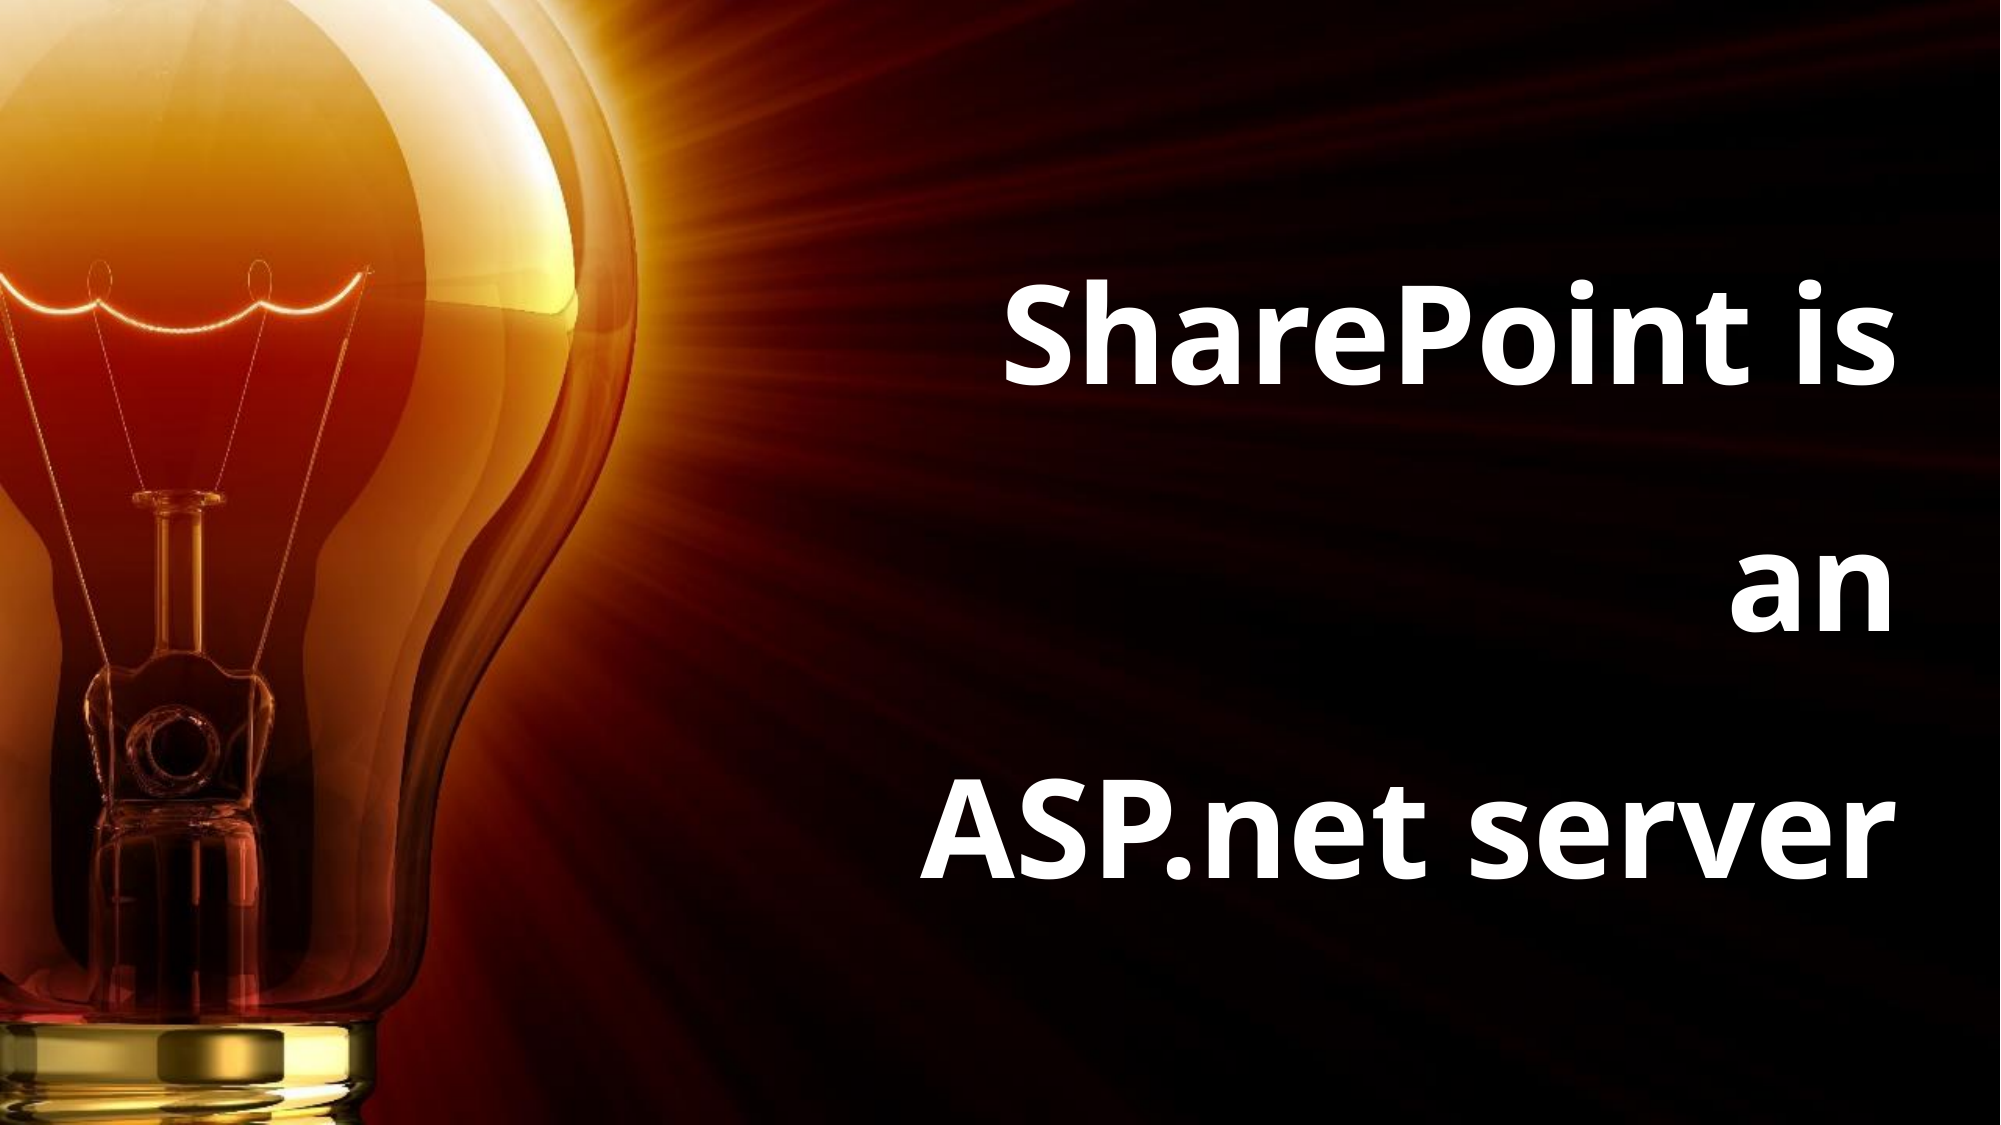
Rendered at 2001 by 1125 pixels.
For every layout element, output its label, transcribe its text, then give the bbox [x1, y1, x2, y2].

title SharePoint is an ASP.net server [798, 164, 1900, 936]
picture [0, 0, 2000, 1125]
